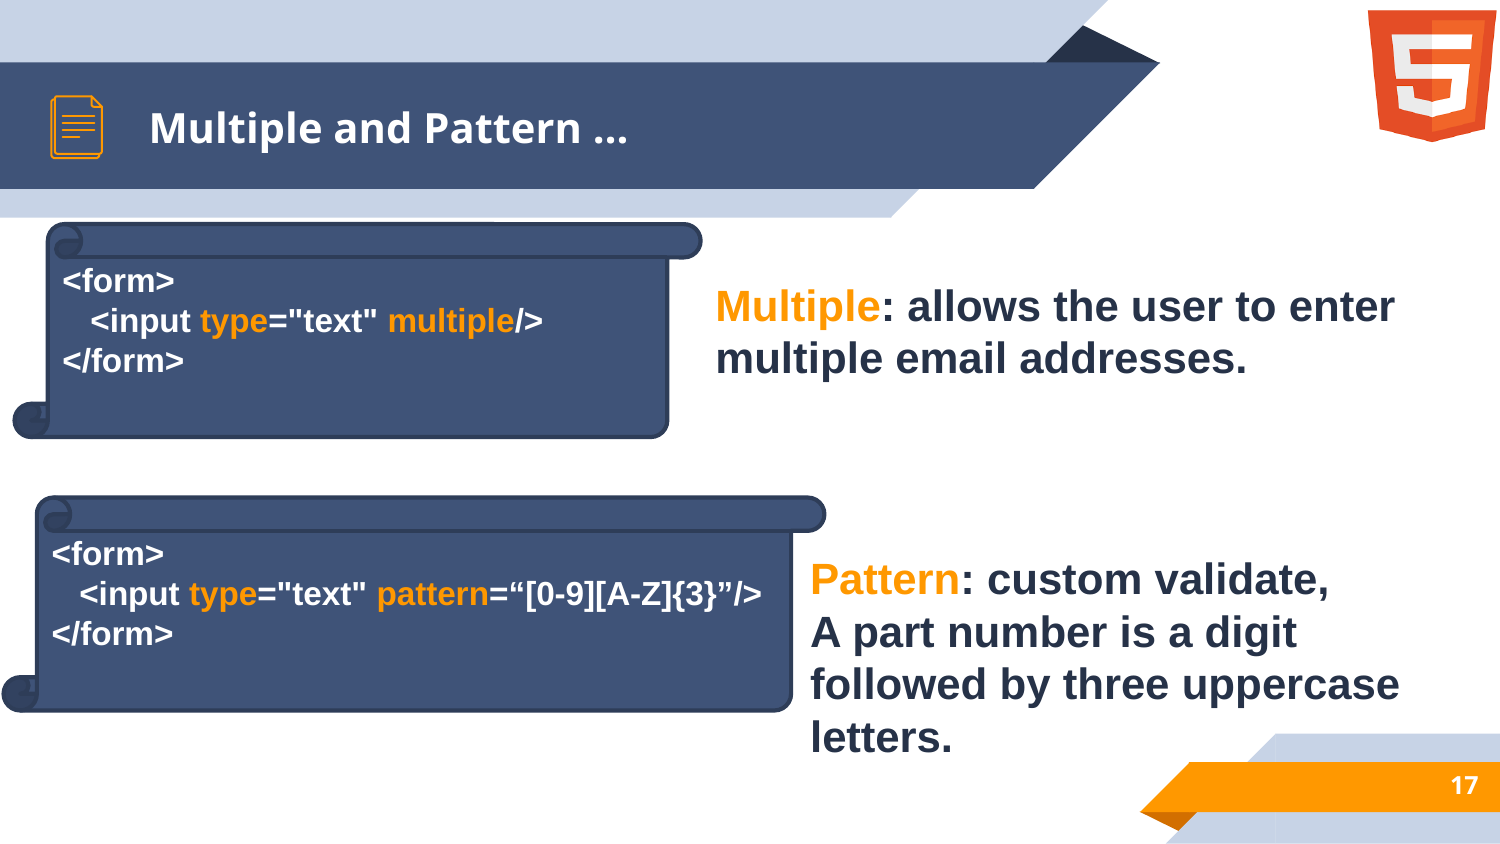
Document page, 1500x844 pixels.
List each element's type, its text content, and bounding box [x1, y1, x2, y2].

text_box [50, 96, 103, 159]
picture [1365, 8, 1500, 144]
title Multiple and Pattern … [133, 64, 997, 190]
text_box <form> <input type="text" multiple/> </form> [12, 221, 703, 440]
text_box <form> <input type="text" pattern=“[0-9][A-Z]{3}”/> </form> [1, 495, 827, 713]
text_box Multiple: allows the user to enter multiple email addresses. [700, 270, 1500, 390]
slide_number 17 [1249, 769, 1494, 813]
text_box Pattern: custom validate, A part number is a digit followed by three uppercase letters. [795, 543, 1500, 769]
